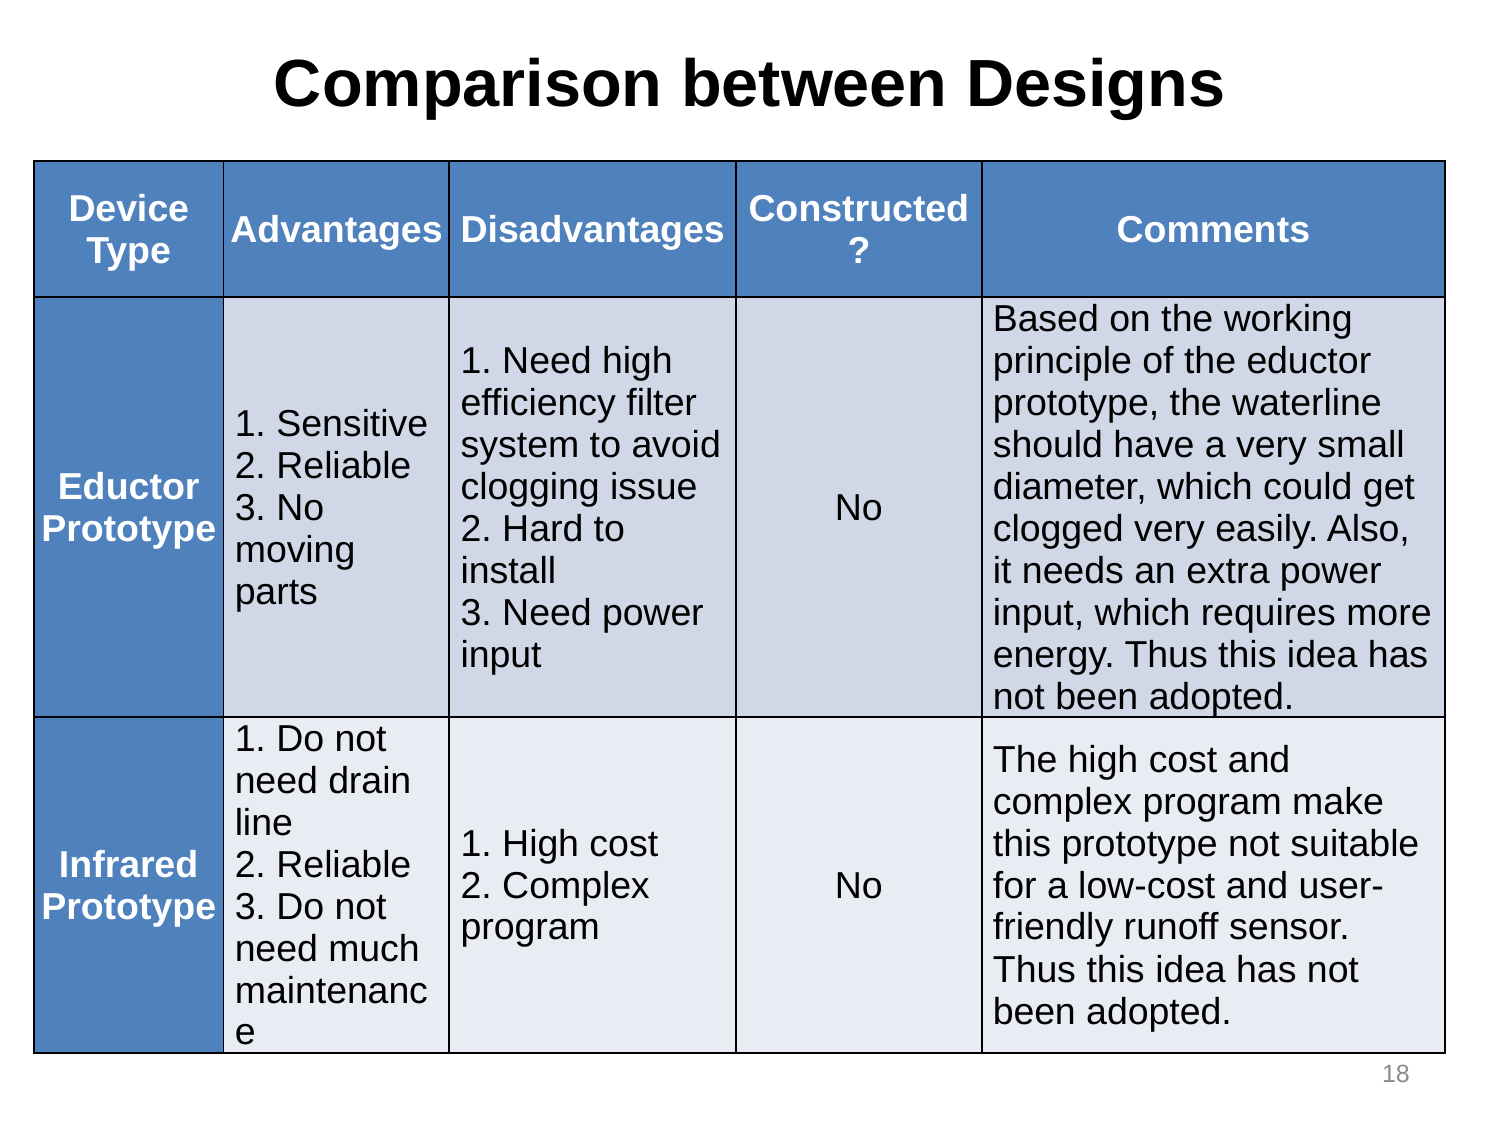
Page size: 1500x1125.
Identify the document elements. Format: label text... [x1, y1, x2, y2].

table_header Comments [983, 162, 1444, 296]
table_header Constructed? [737, 162, 981, 296]
table_cell No [737, 718, 981, 1052]
table_header Disadvantages [450, 162, 735, 296]
table_cell 1. Do not need drain line 2. Reliable 3. Do not need much maintenance [224, 718, 448, 1052]
table_cell 1. High cost 2. Complex program [450, 718, 735, 1052]
table_cell Based on the working principle of the eductor prototype, the waterline should have a very small diameter, which could get clogged very easily. Also, it needs an extra power input, which requires more energy. Thus this idea has not been adopted. [983, 298, 1444, 716]
table_cell Eductor Prototype [35, 298, 223, 716]
slide_number 18 [1074, 1054, 1425, 1103]
table_cell Infrared Prototype [35, 718, 223, 1052]
table_header Advantages [224, 162, 448, 296]
table_cell 1. Sensitive 2. Reliable 3. No moving parts [224, 298, 448, 716]
table_header Device Type [35, 162, 223, 296]
text_box Comparison between Designs [74, 17, 1425, 150]
table_cell 1. Need high efficiency filter system to avoid clogging issue 2. Hard to install 3. Need power input [450, 298, 735, 716]
table_cell The high cost and complex program make this prototype not suitable for a low-cost and user-friendly runoff sensor. Thus this idea has not been adopted. [983, 718, 1444, 1052]
table_cell No [737, 298, 981, 716]
